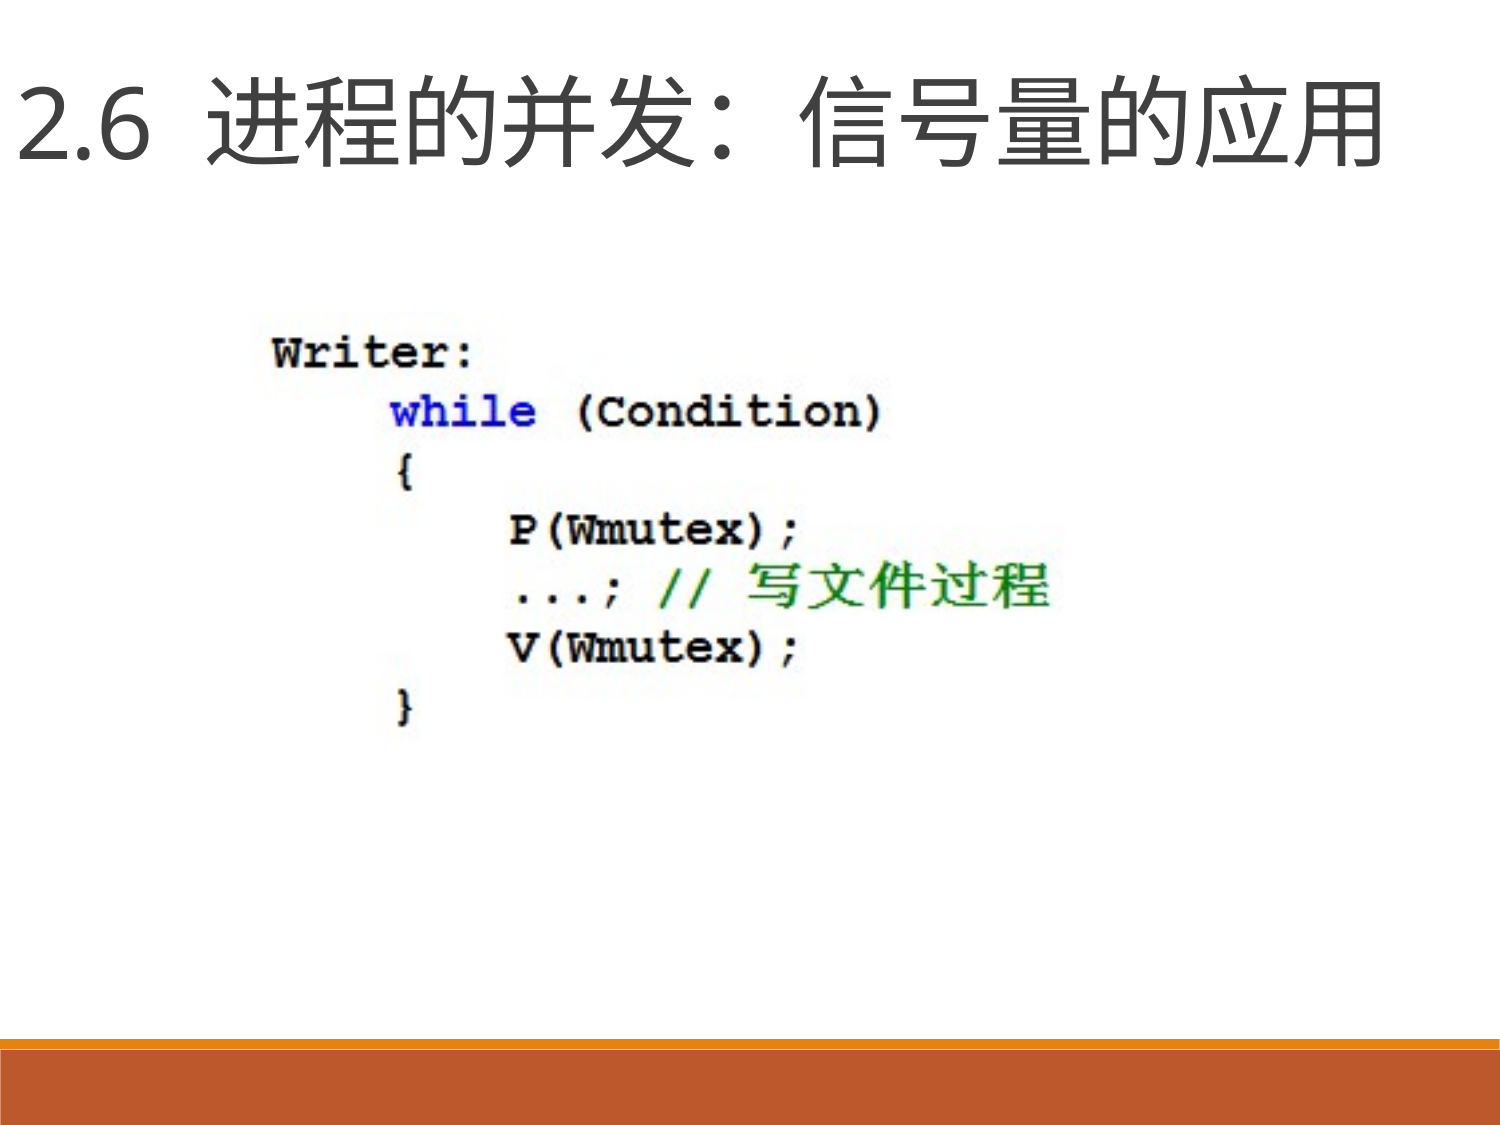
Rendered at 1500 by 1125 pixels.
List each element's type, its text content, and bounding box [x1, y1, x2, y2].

picture [249, 311, 1126, 790]
title 2.6 进程的并发：信号量的应用 [0, 0, 1500, 188]
